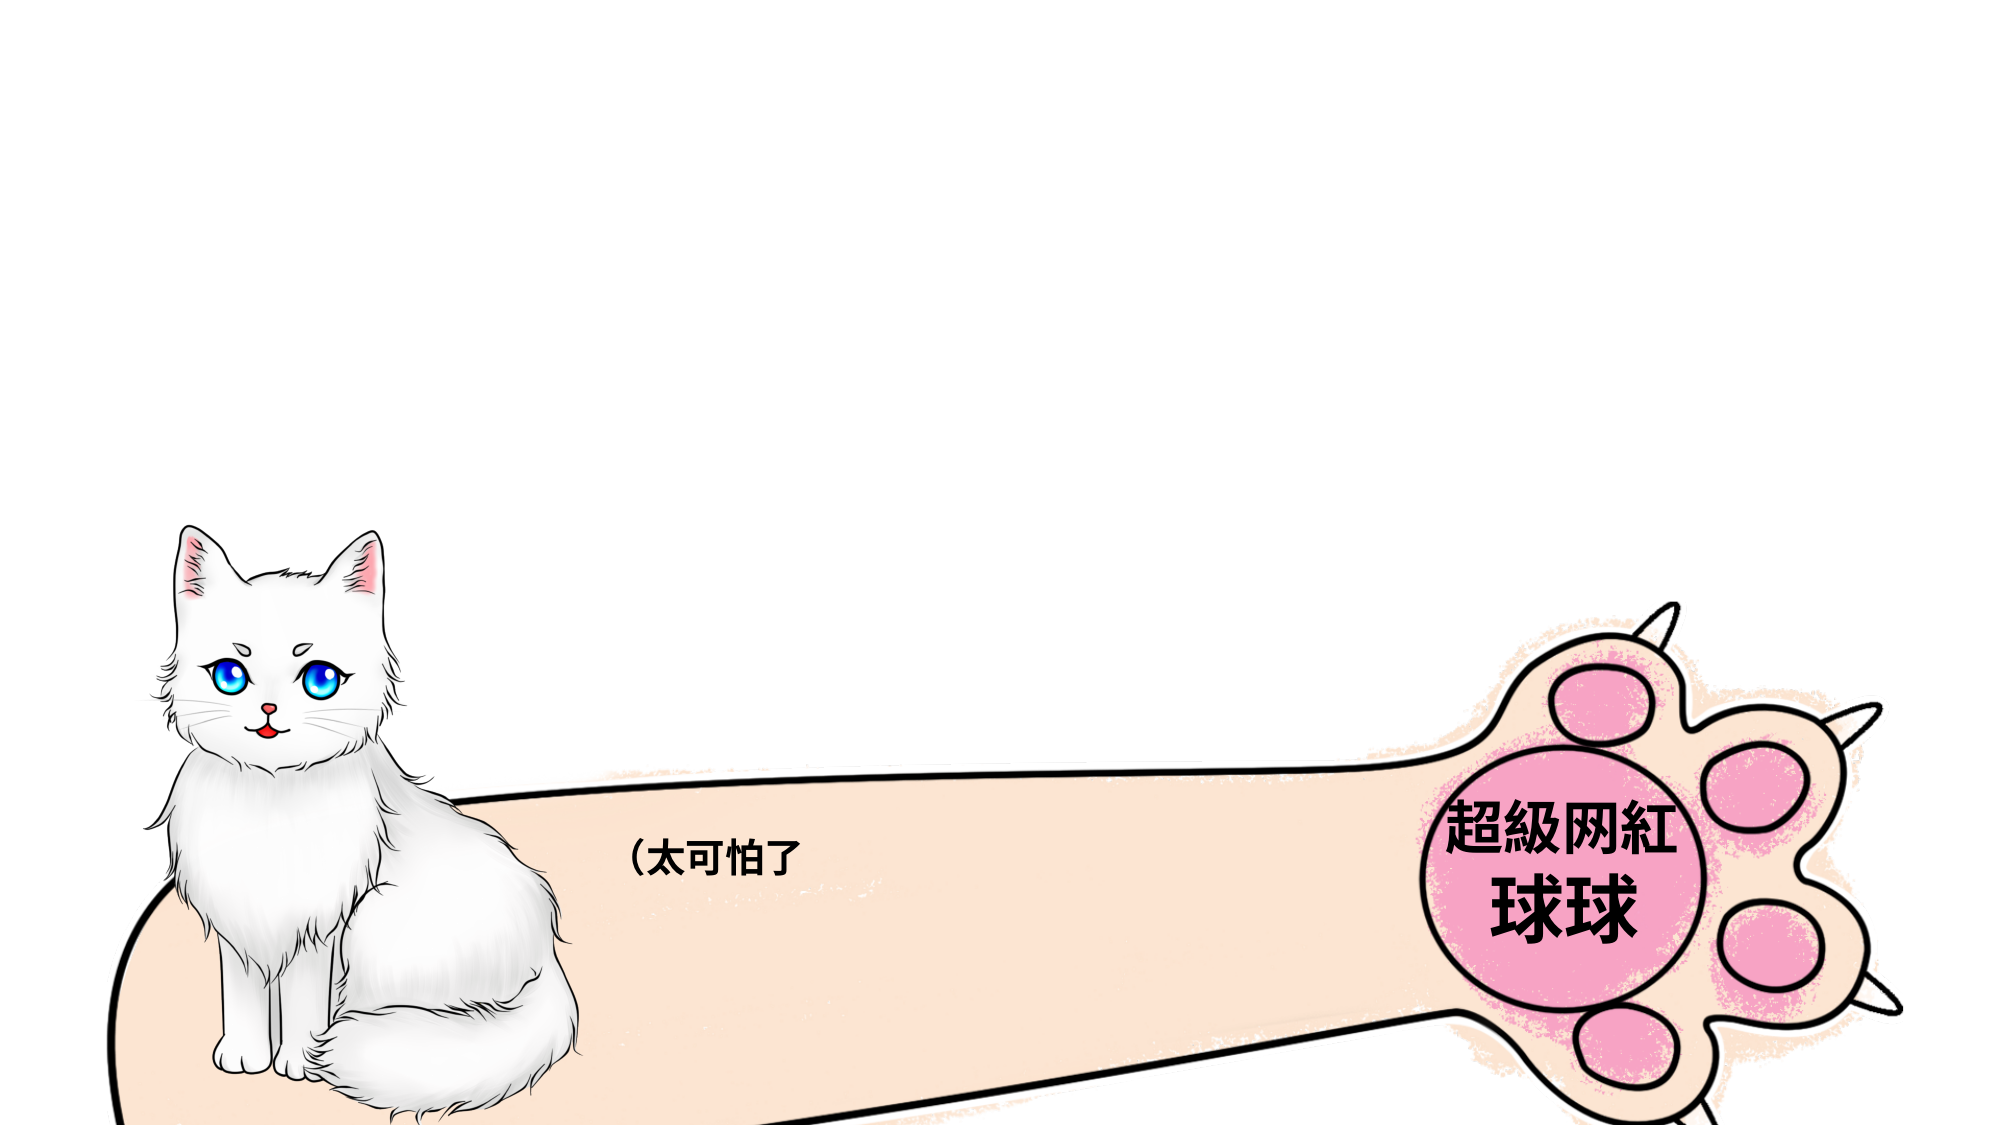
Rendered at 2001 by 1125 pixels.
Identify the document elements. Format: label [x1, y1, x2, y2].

text_box [0, 469, 2000, 1125]
